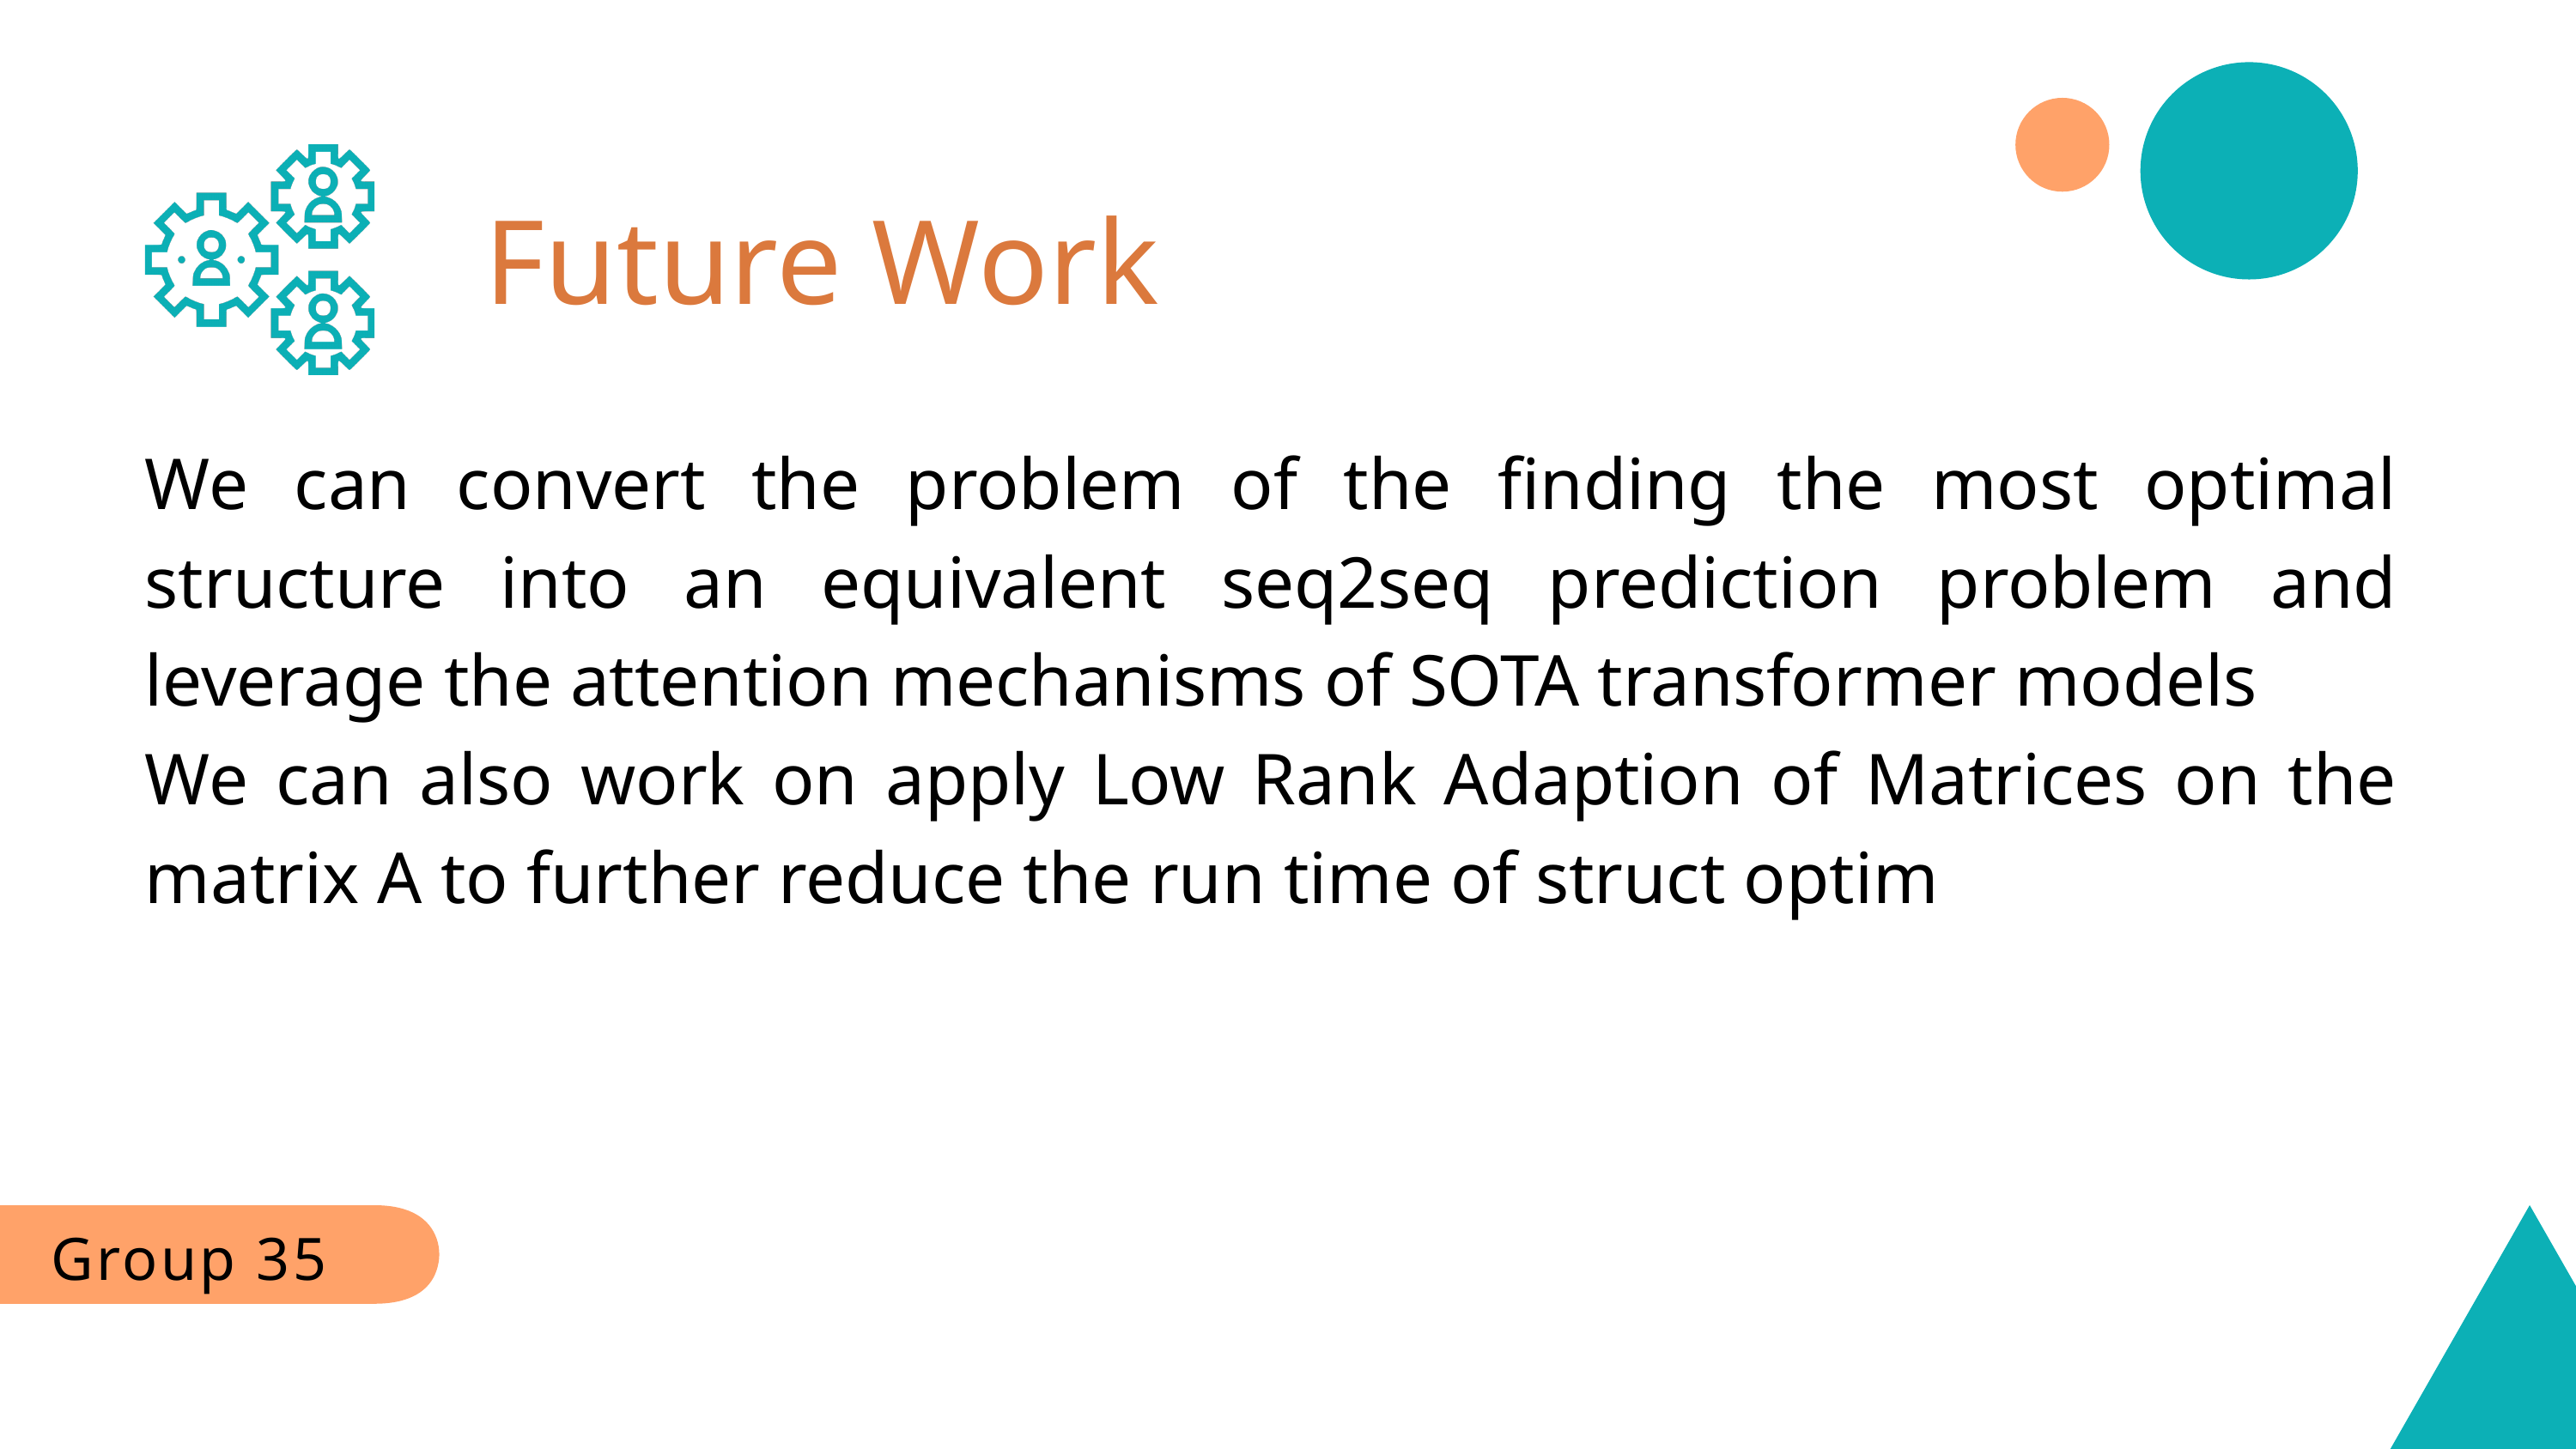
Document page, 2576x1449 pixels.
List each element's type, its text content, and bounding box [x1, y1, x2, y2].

text_box We can convert the problem of the finding the most optimal structure into an equivalent seq2seq prediction problem and leverage the attention mechanisms of SOTA transformer models We can also work on apply Low Rank Adaption of Matrices on the matrix A to further reduce the run time of struct optim [144, 425, 2399, 1016]
text_box [144, 144, 375, 164]
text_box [2, 866, 101, 1449]
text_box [2312, 1204, 2576, 1449]
text_box [144, 328, 375, 375]
text_box Future Work [0, 164, 1686, 328]
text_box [2014, 97, 2110, 192]
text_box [2140, 62, 2359, 280]
text_box Group 35 [105, 1210, 402, 1293]
